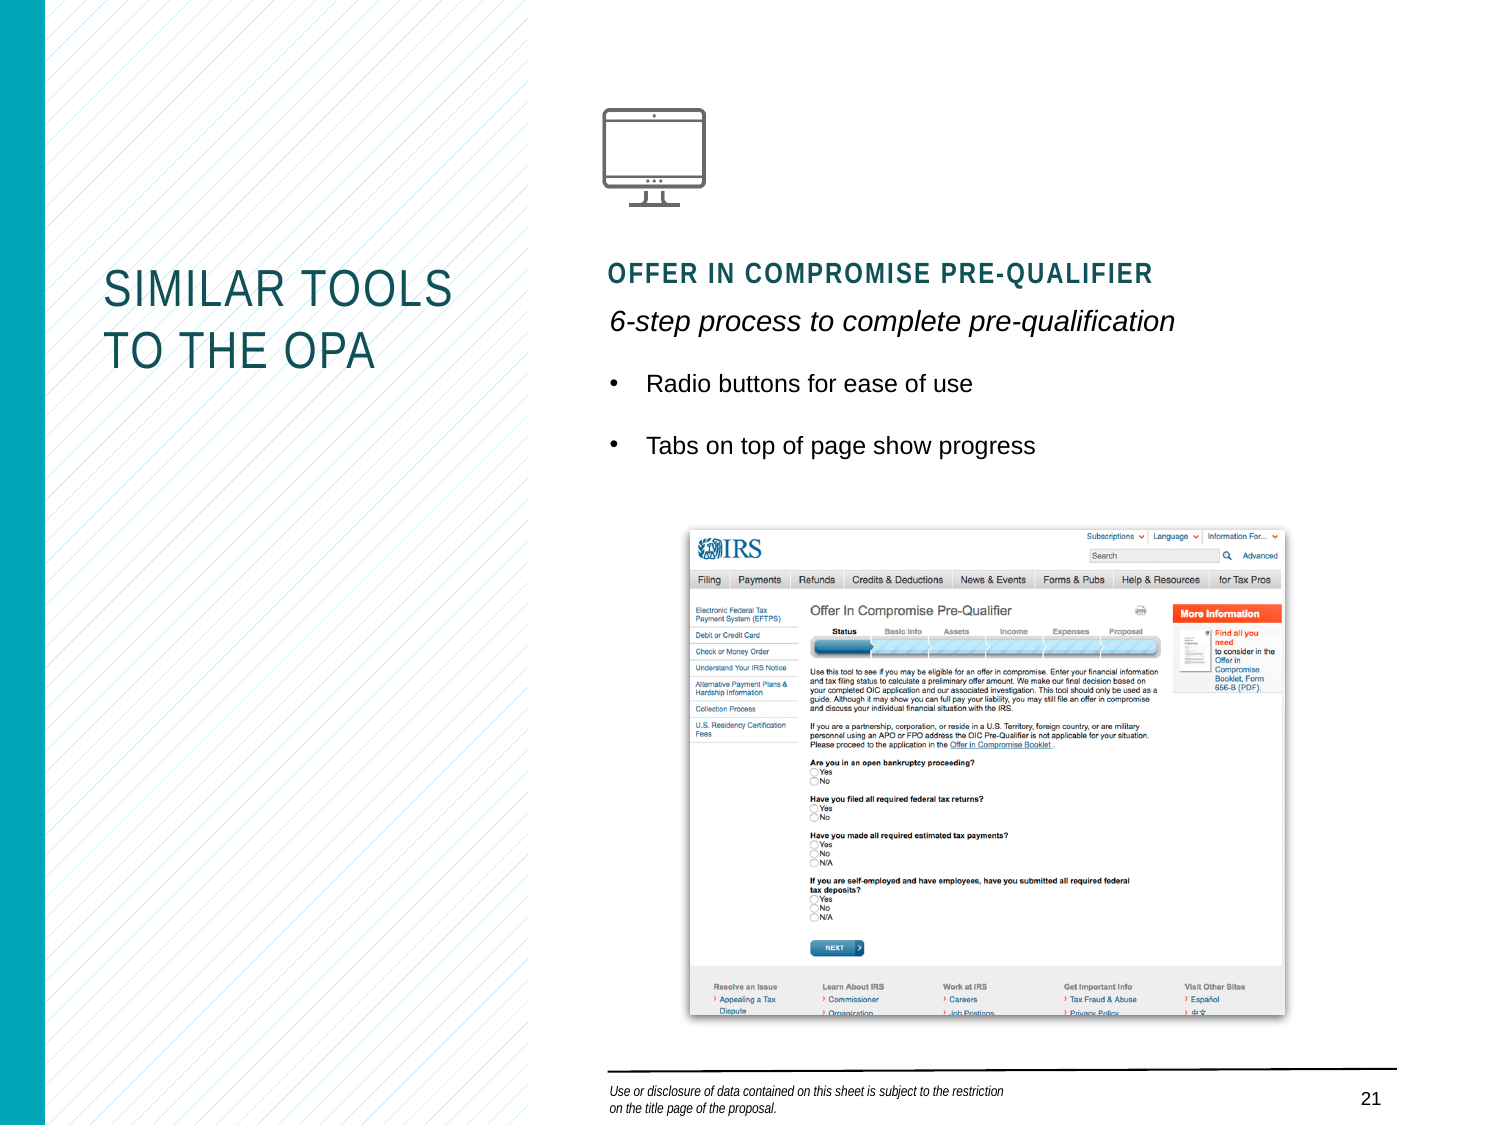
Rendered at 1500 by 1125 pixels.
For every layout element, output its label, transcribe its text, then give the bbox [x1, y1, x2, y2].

footer Use or disclosure of data contained on this sheet is subject to the restriction on the title page of the proposal. [607, 1072, 1009, 1125]
picture [558, 62, 750, 253]
picture [689, 530, 1285, 1015]
slide_number 21 [1059, 1071, 1397, 1125]
list OFFER IN COMPROMISE Pre-Qualifier 6-step process to complete pre-qualification Radio buttons for ease of use Tabs on top of page show progress [607, 254, 1397, 1014]
title SIMILAR TOOLS to the OPA [103, 254, 506, 531]
